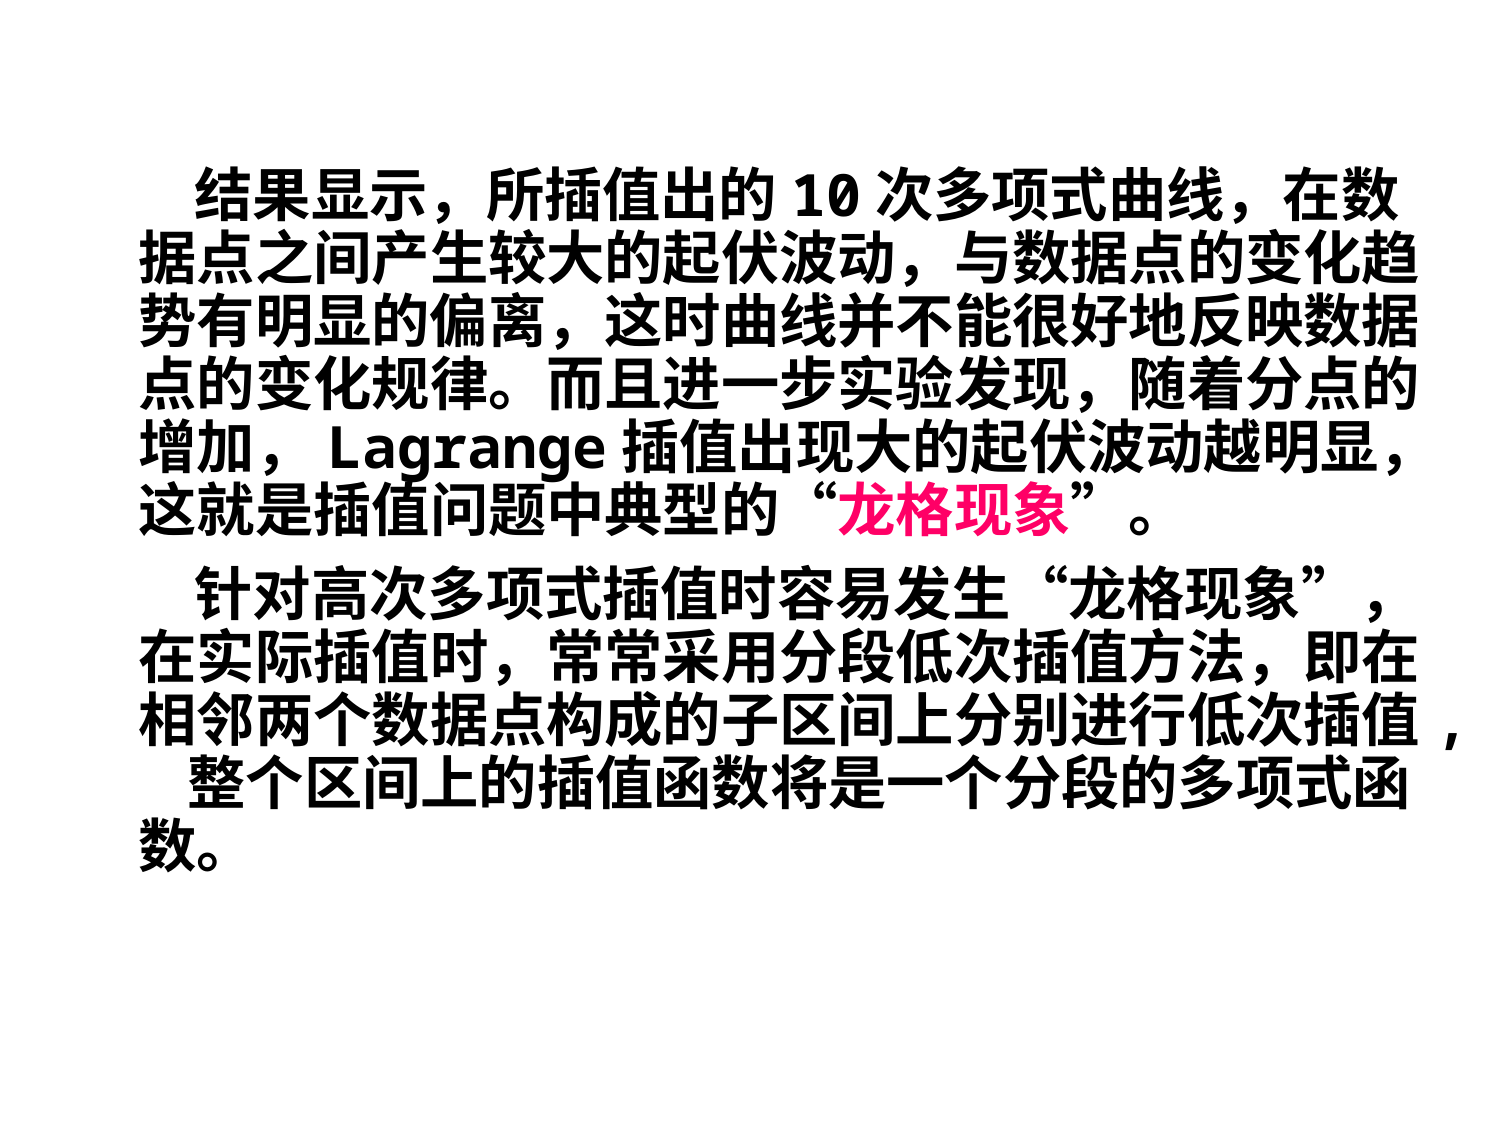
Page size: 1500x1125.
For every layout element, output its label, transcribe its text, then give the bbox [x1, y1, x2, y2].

list 结果显示，所插值出的10次多项式曲线，在数据点之间产生较大的起伏波动，与数据点的变化趋势有明显的偏离，这时曲线并不能很好地反映数据点的变化规律。而且进一步实验发现，随着分点的增加，Lagrange插值出现大的起伏波动越明显，这就是插值问题中典型的“龙格现象”。 针对高次多项式插值时容易发生“龙格现象”，在实际插值时，常常采用分段低次插值方法，即在相邻两个数据点构成的子区间上分别进行低次插值, 整个区间上的插值函数将是一个分段的多项式函数。 [86, 158, 1445, 979]
